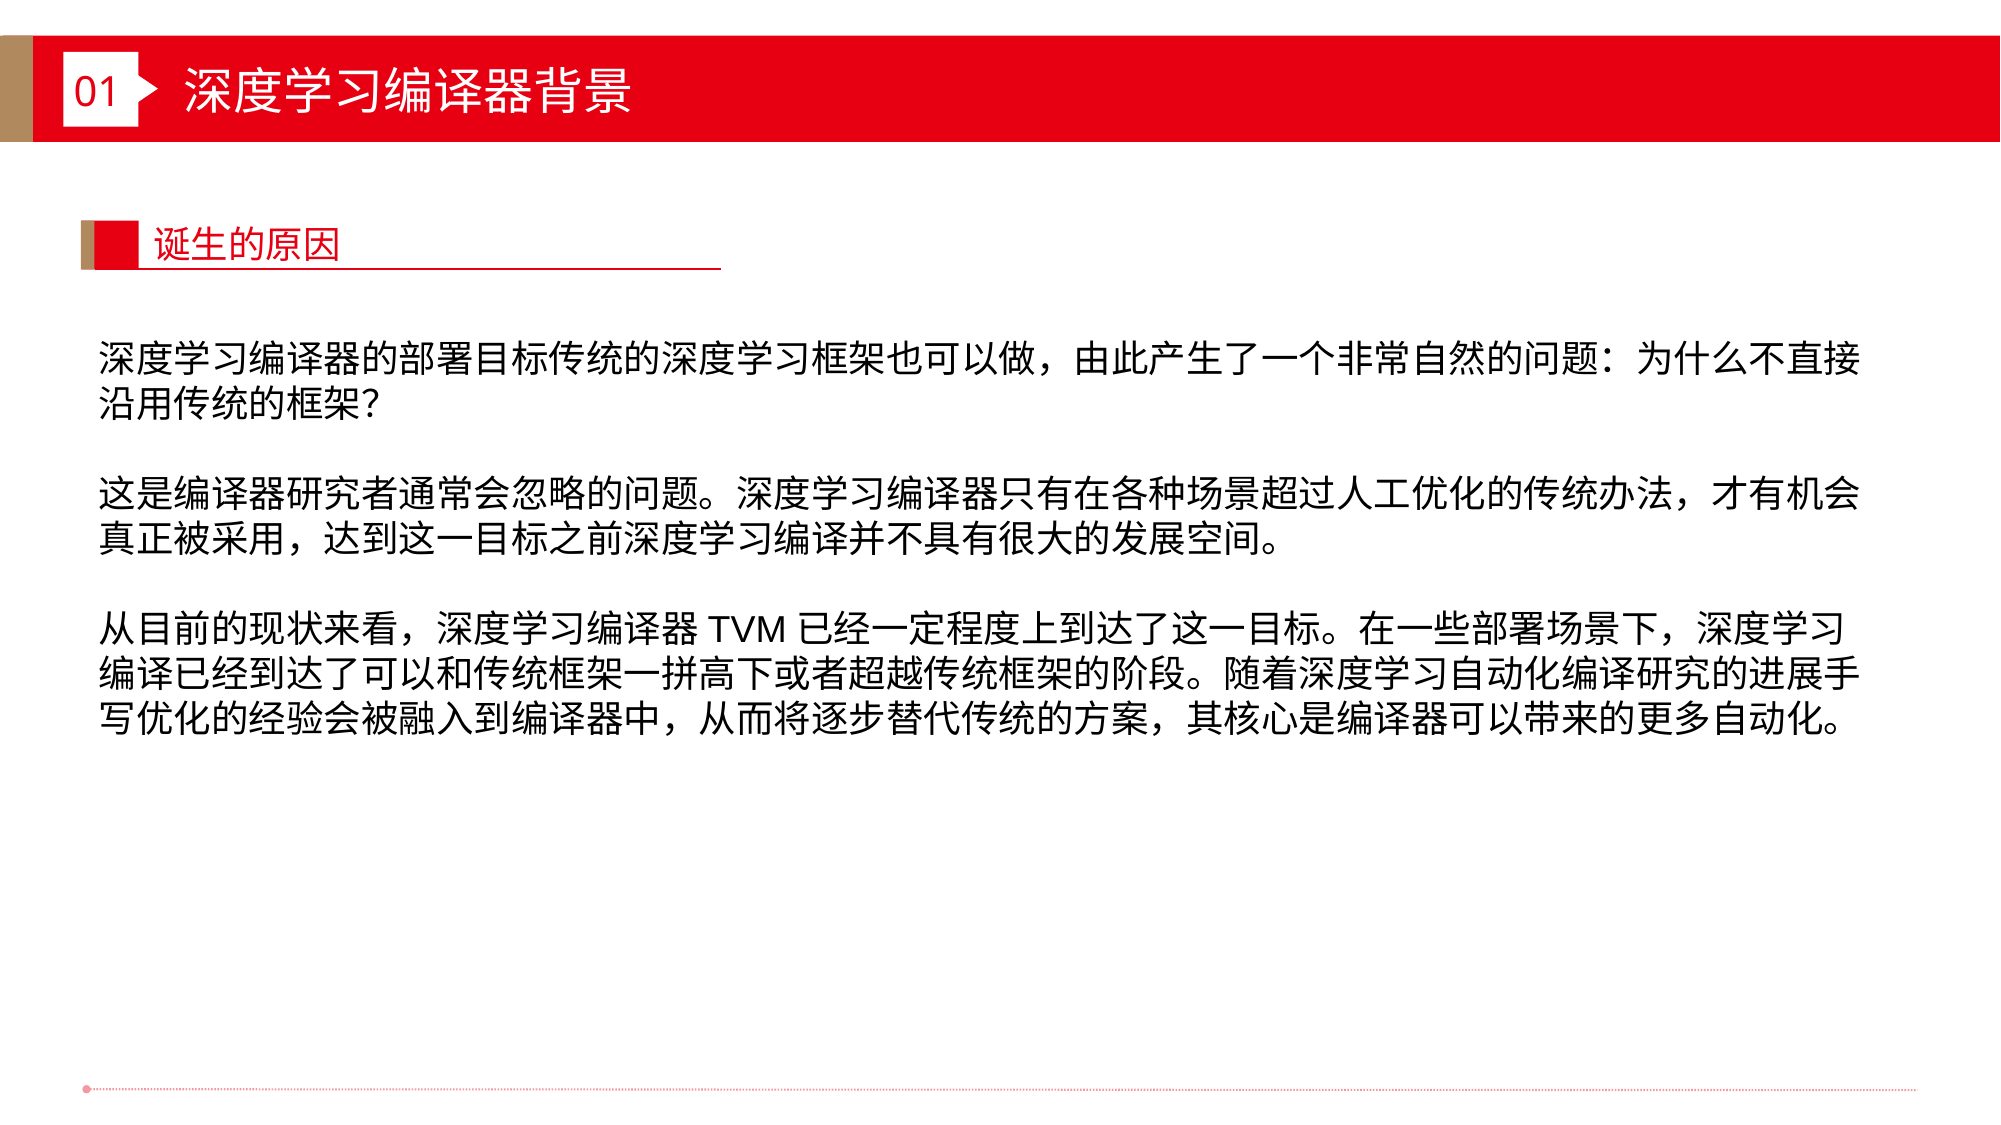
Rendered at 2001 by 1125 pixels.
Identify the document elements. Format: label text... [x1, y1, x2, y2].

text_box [0, 35, 2000, 142]
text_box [85, 1052, 1918, 1098]
text_box 深度学习编译器的部署目标传统的深度学习框架也可以做，由此产生了一个非常自然的问题：为什么不直接沿用传统的框架？ 这是编译器研究者通常会忽略的问题。深度学习编译器只有在各种场景超过人工优化的传统办法，才有机会真正被采用，达到这一目标之前深度学习编译并不具有很大的发展空间。 从目前的现状来看，深度学习编译器TVM已经一定程度上到达了这一目标。在一些部署场景下，深度学习编译已经到达了可以和传统框架一拼高下或者超越传统框架的阶段。随着深度学习自动化编译研究的进展手写优化的经验会被融入到编译器中，从而将逐步替代传统的方案，其核心是编译器可以带来的更多自动化。 [84, 328, 1886, 748]
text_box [80, 213, 721, 274]
